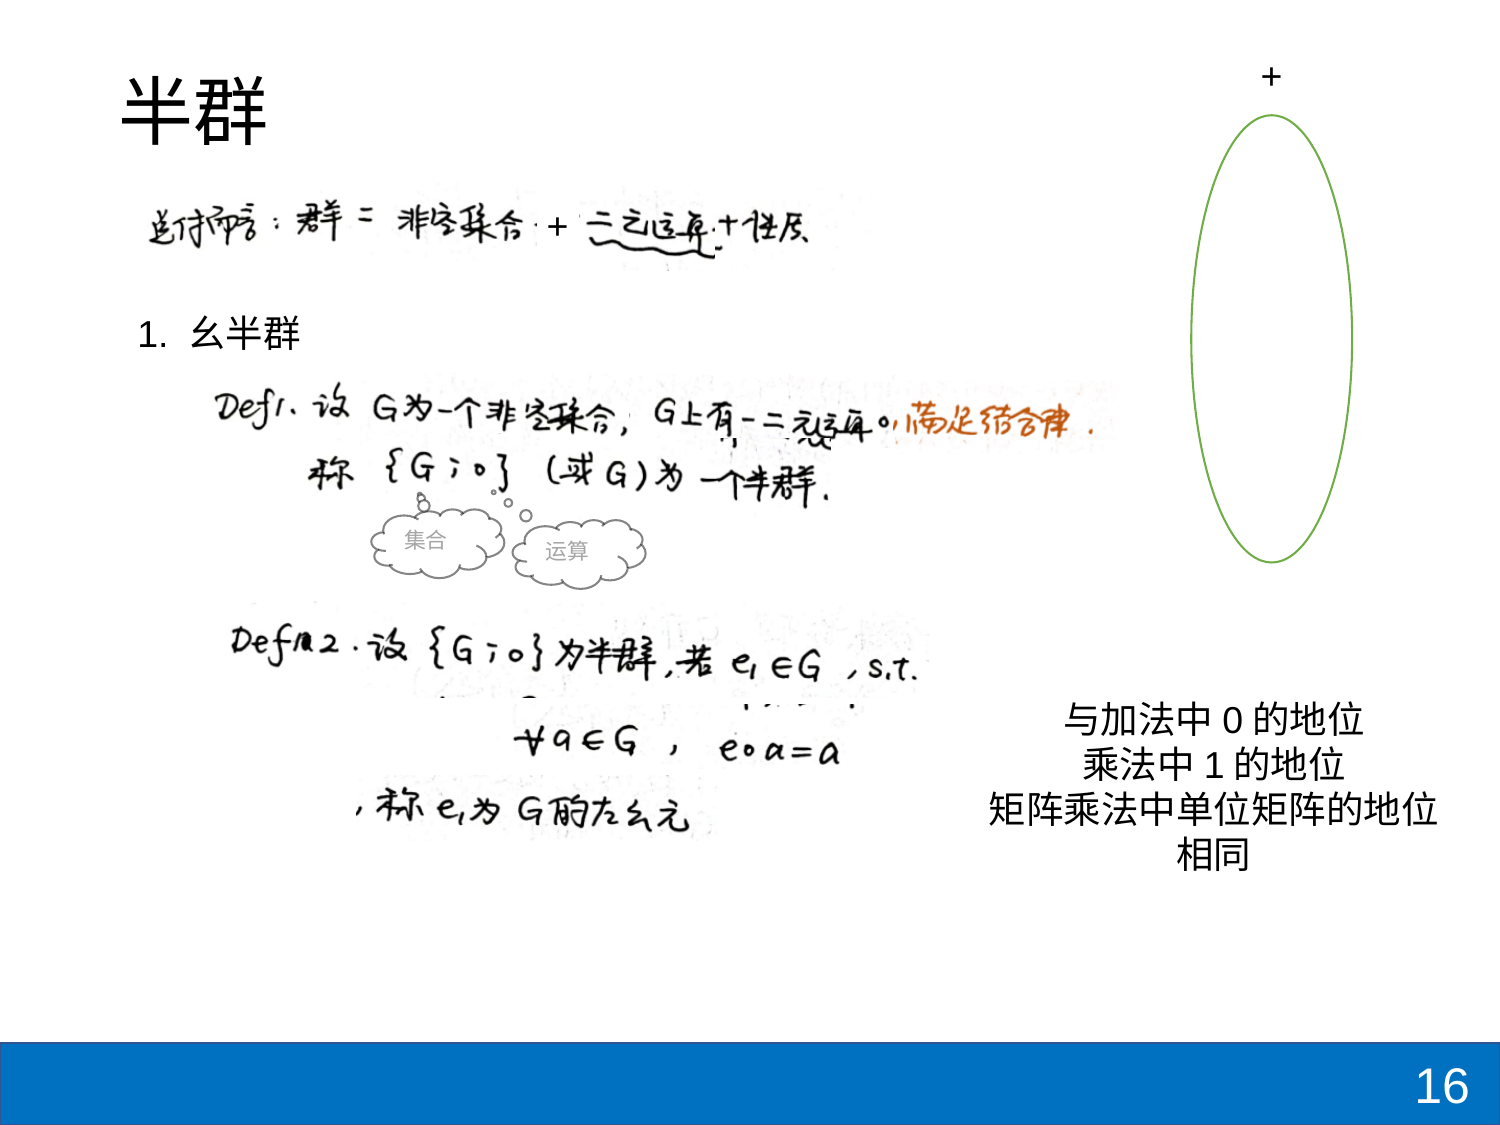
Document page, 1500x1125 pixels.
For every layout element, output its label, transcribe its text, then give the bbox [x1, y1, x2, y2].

text_box 1. 幺半群 [122, 302, 316, 362]
title 半群 [103, 59, 1397, 171]
text_box + [537, 194, 579, 255]
text_box 运算 [503, 503, 514, 508]
picture [192, 372, 1117, 520]
slide_number 16 [1147, 1054, 1485, 1114]
picture [579, 186, 874, 271]
text_box 运算 [519, 508, 531, 523]
picture [356, 775, 718, 841]
picture [214, 601, 930, 698]
picture [134, 181, 537, 261]
text_box [1190, 114, 1354, 564]
text_box + [1245, 44, 1298, 105]
picture [493, 704, 865, 769]
text_box 运算 [511, 520, 647, 590]
text_box 集合 [370, 503, 506, 580]
text_box 与加法中0的地位 乘法中1的地位 矩阵乘法中单位矩阵的地位 相同 [974, 688, 1454, 884]
